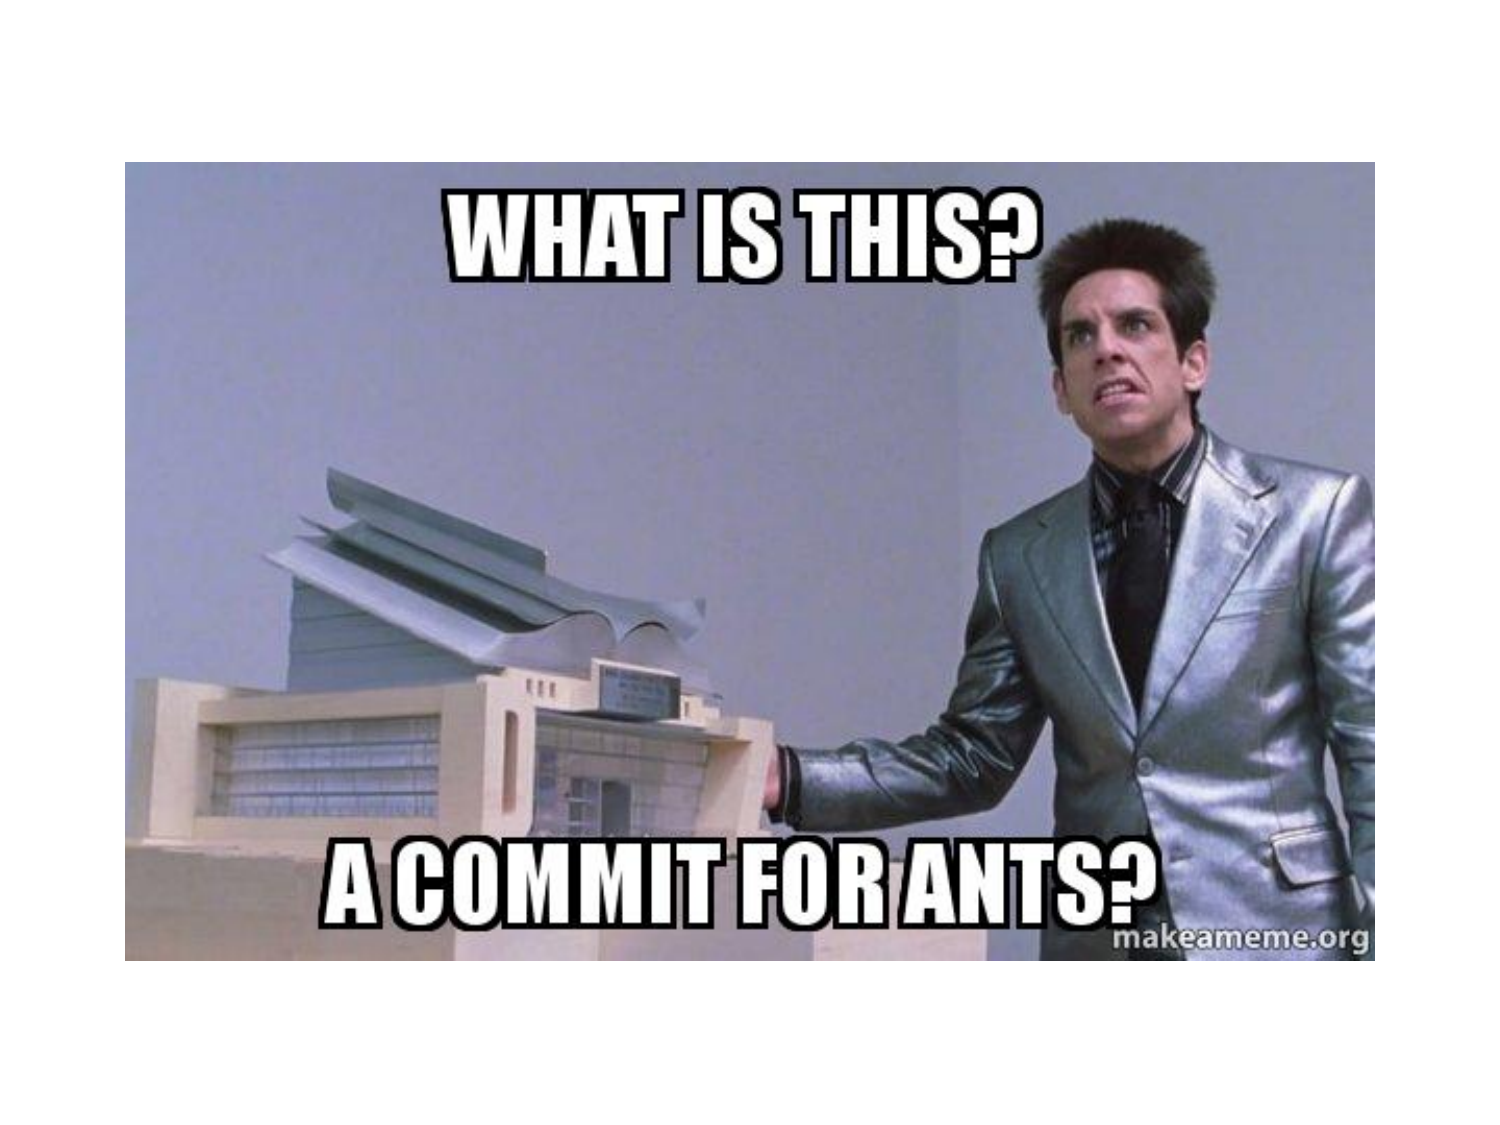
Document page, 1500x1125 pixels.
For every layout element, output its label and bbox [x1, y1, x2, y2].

picture [124, 162, 1376, 961]
